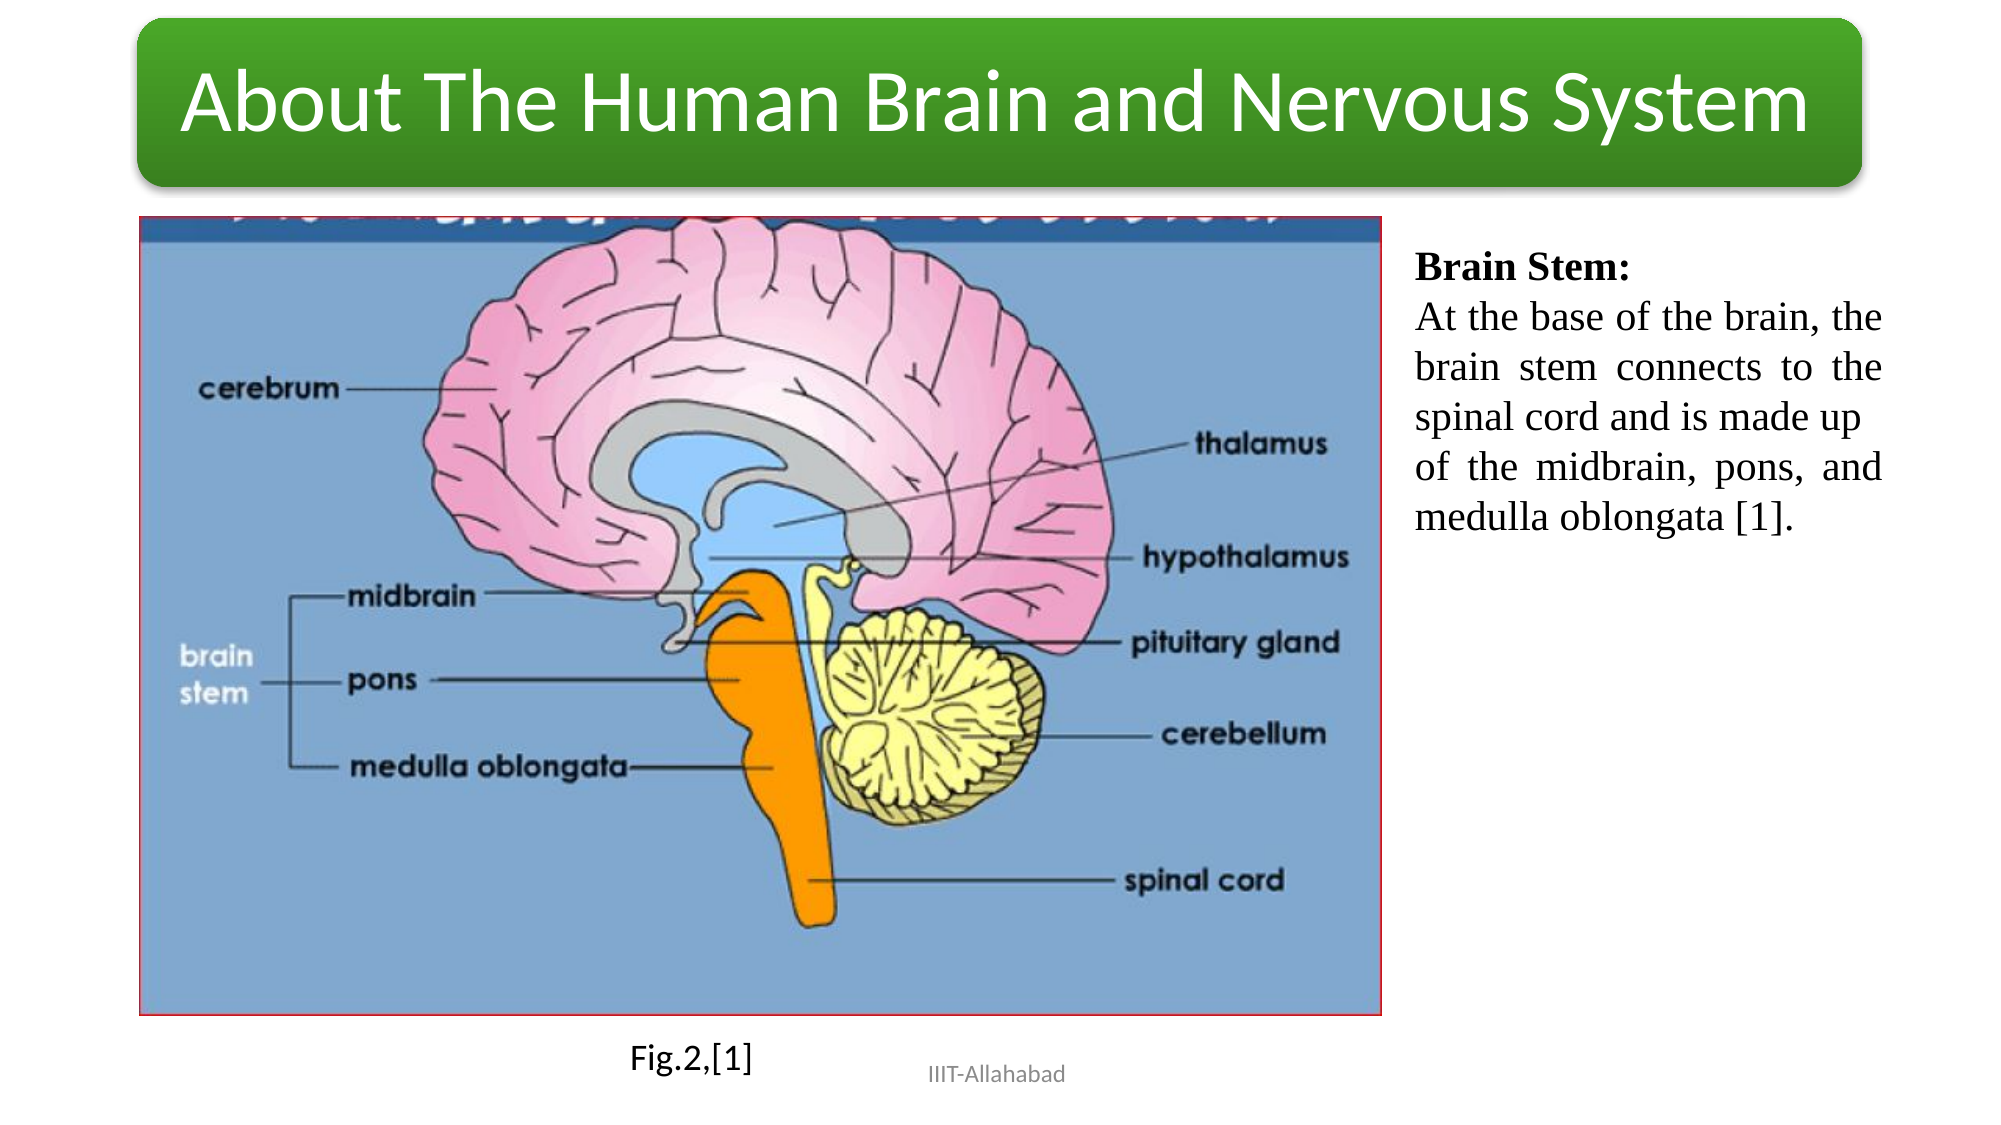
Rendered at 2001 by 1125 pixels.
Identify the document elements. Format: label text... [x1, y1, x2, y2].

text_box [137, 11, 1863, 198]
picture [139, 216, 1383, 1016]
footer IIIT-Allahabad [662, 1042, 1338, 1103]
text_box Fig.2,[1] [615, 1026, 807, 1086]
text_box Brain Stem: At the base of the brain, the brain stem connects to the spinal cord and is made up of the midbrain, pons, and medulla oblongata [1]. [1399, 231, 1898, 547]
